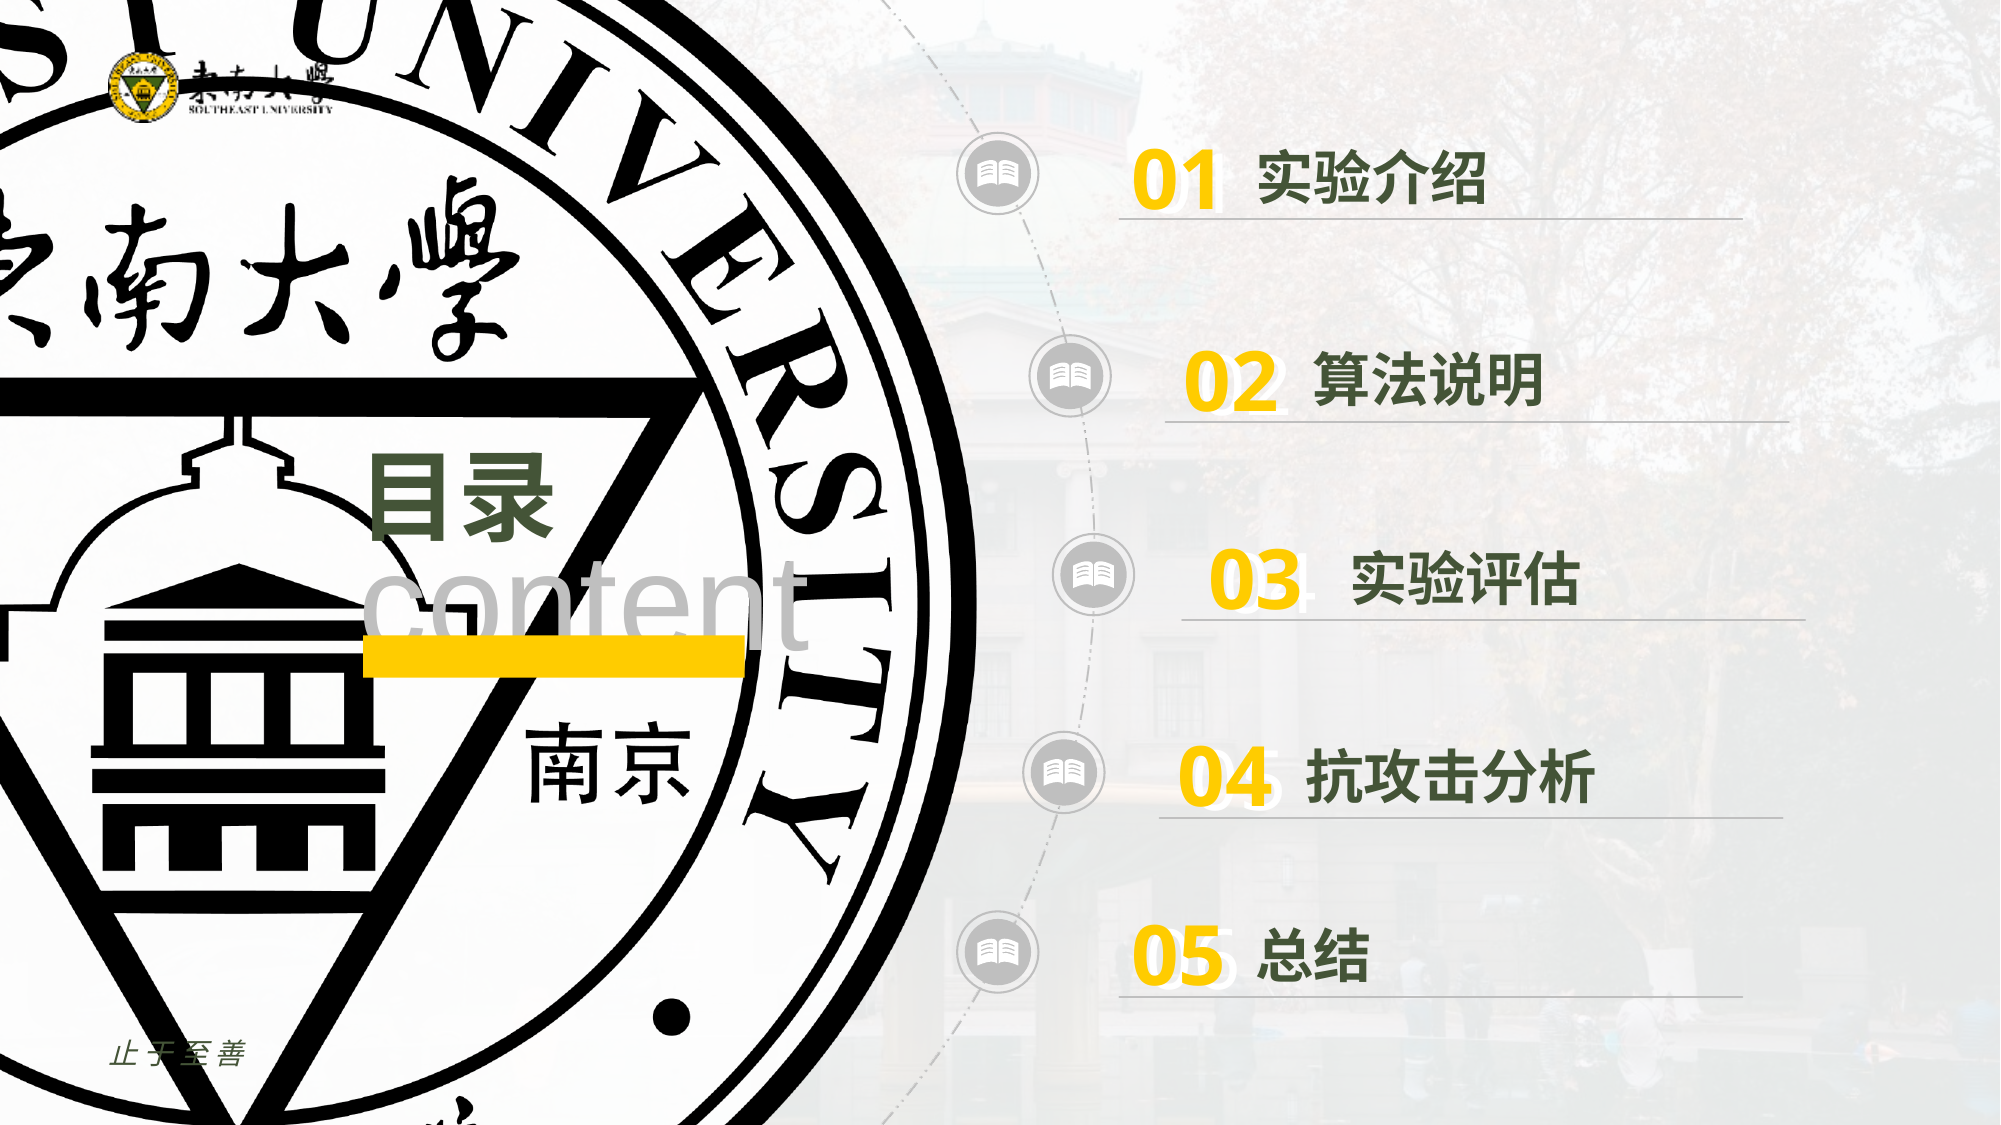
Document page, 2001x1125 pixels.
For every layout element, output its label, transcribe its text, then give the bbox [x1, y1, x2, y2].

text_box 算法说明 [1316, 335, 1629, 421]
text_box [1023, 731, 1105, 814]
text_box [1051, 532, 1136, 617]
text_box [1128, 894, 1263, 1015]
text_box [1128, 118, 1263, 239]
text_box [957, 132, 1039, 215]
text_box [1174, 715, 1309, 837]
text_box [957, 911, 1039, 993]
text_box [1205, 518, 1340, 639]
text_box 实验评估 [1340, 534, 1790, 619]
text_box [1029, 335, 1111, 417]
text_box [1181, 320, 1316, 441]
slide_number 止于至善 [108, 1022, 657, 1083]
text_box 实验介绍 [1263, 133, 1573, 218]
text_box [1059, 540, 1128, 609]
text_box [1072, 560, 1115, 590]
text_box 总结 [1263, 911, 1573, 996]
picture [0, 0, 1096, 1125]
text_box 抗攻击分析 [1309, 732, 1623, 817]
